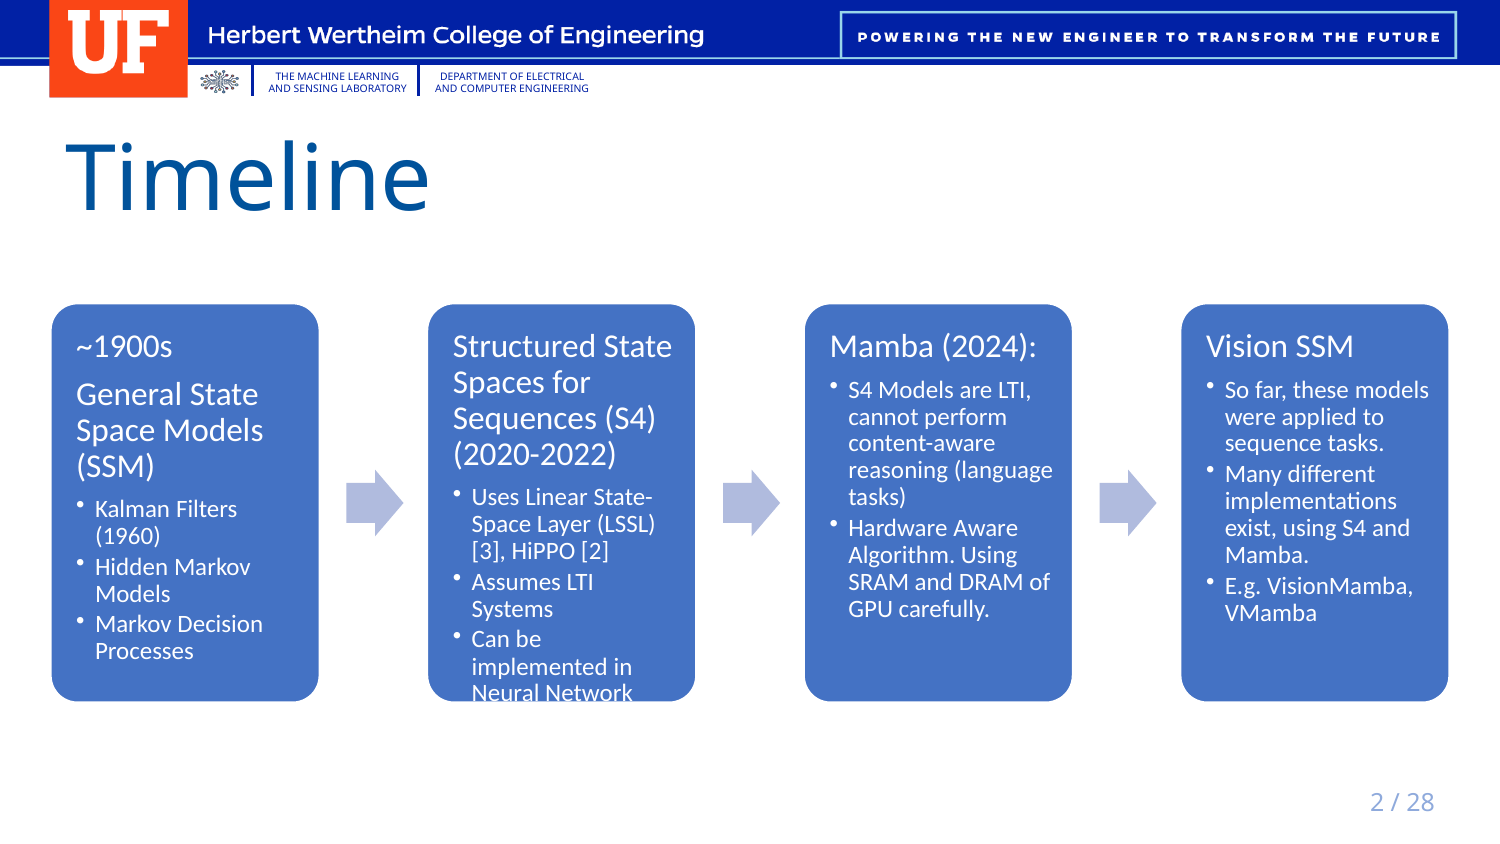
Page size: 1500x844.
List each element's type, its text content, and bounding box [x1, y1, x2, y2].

title Timeline [50, 113, 1450, 224]
slide_number 2 / 28 [1112, 781, 1450, 827]
picture [199, 70, 241, 97]
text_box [49, 224, 1451, 781]
picture [0, 0, 1500, 98]
